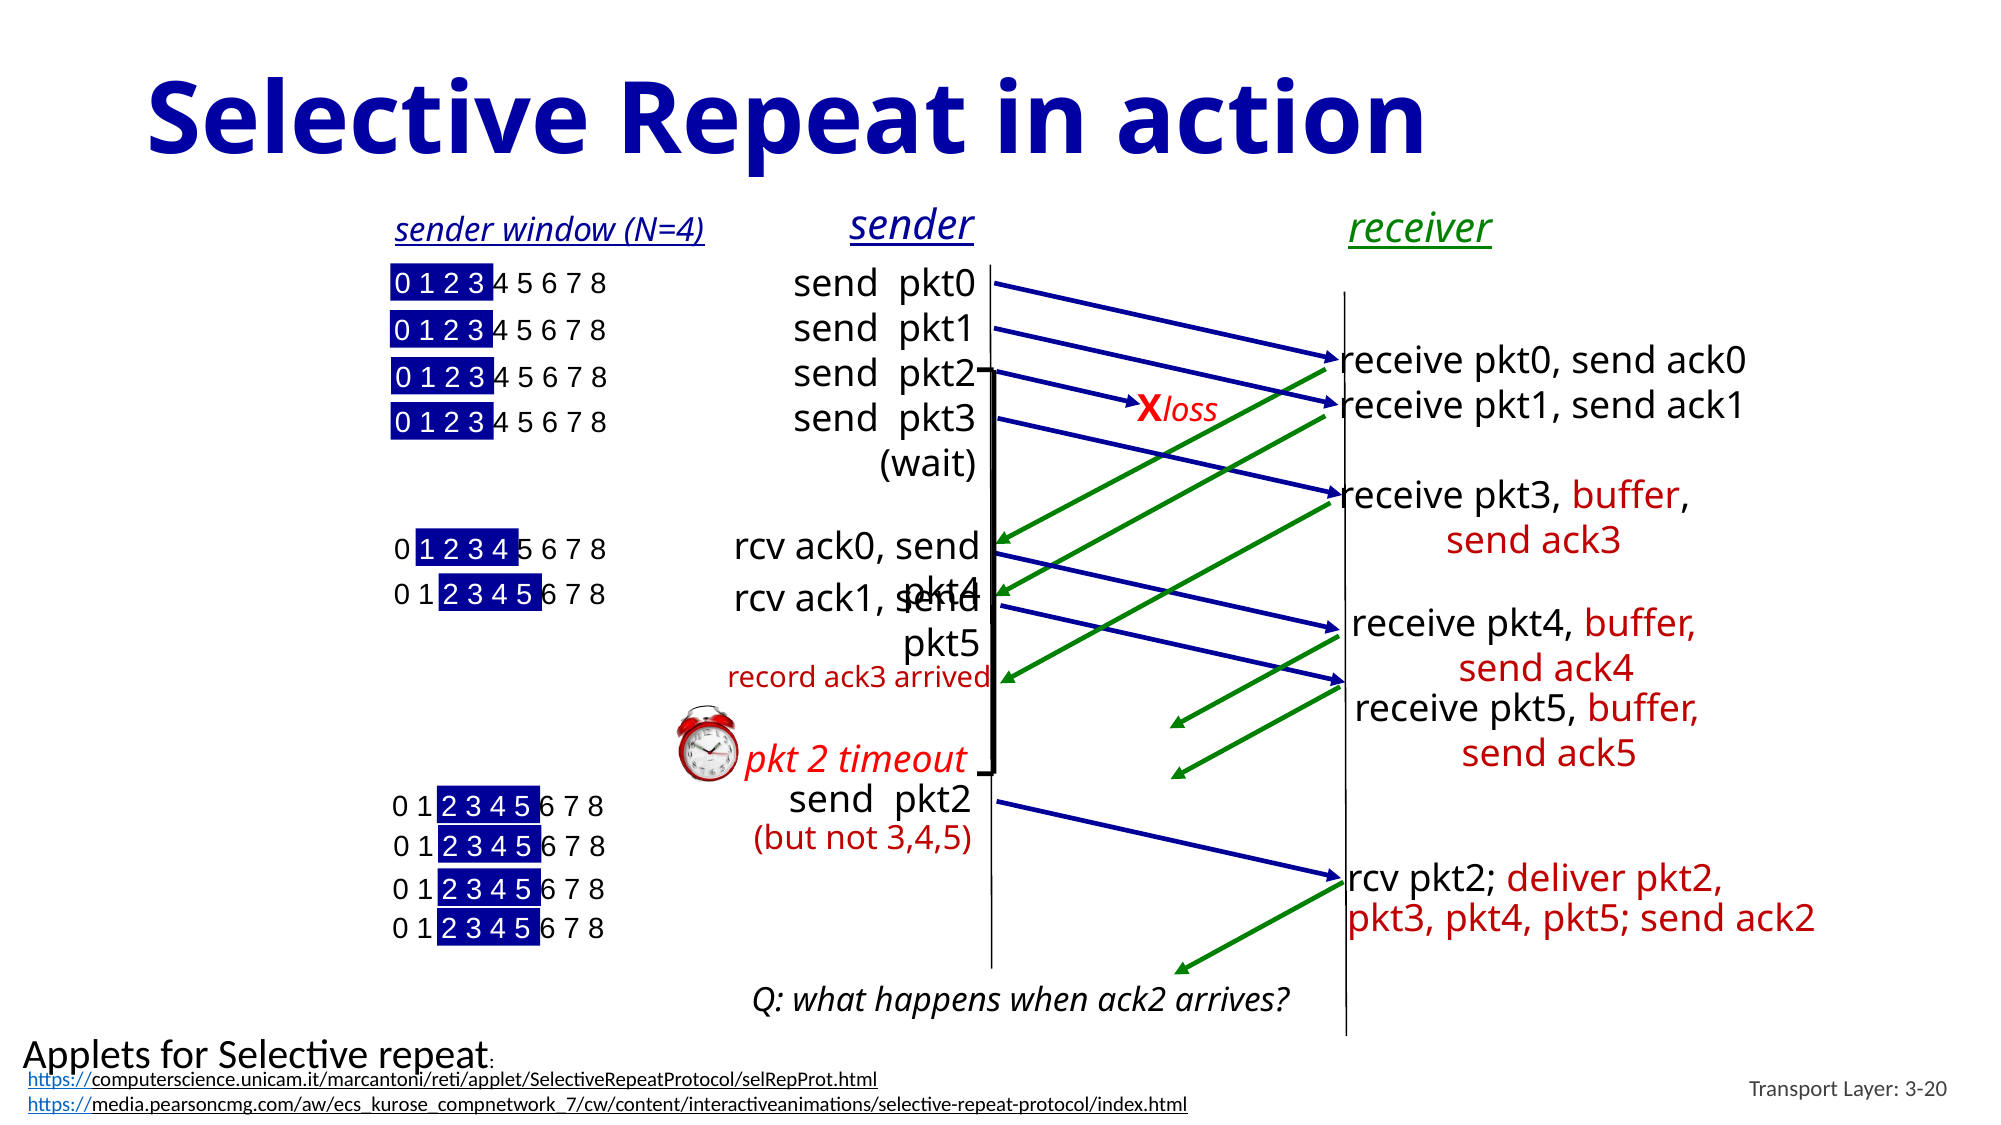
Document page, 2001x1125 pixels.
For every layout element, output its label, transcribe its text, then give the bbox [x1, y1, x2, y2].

text_box [997, 495, 1088, 544]
text_box sender [834, 190, 989, 256]
slide_number Transport Layer: 3-20 [1512, 1056, 1963, 1117]
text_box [378, 779, 628, 953]
text_box [1176, 888, 1332, 971]
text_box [669, 627, 994, 787]
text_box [993, 282, 1343, 495]
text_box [380, 257, 630, 447]
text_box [379, 566, 996, 627]
text_box receive pkt4, buffer, send ack4 [1336, 591, 1722, 676]
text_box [380, 514, 996, 566]
text_box record ack3 arrived [994, 650, 1007, 701]
text_box Applets for Selective repeat: [7, 1019, 515, 1085]
text_box receiver [1333, 193, 1507, 259]
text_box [669, 369, 994, 514]
text_box [996, 801, 1332, 882]
text_box rcv pkt2; deliver pkt2, pkt3, pkt4, pkt5; send ack2 [1332, 851, 1831, 947]
text_box [1169, 591, 1336, 634]
text_box Q: what happens when ack2 arrives? [736, 971, 1305, 1026]
text_box https://computerscience.unicam.it/marcantoni/reti/applet/SelectiveRepeatProtocol/selRepProt.html https://media.pearsoncmg.com/aw/ecs_kurose_compnetwork_7/cw/content/interactiveanimations/selective-repeat-protocol/index.html [12, 1058, 1208, 1123]
text_box [1007, 506, 1324, 684]
text_box receive pkt0, send ack0 receive pkt1, send ack1 receive pkt3, buffer, send ack3 [1324, 328, 1763, 569]
text_box [997, 566, 1051, 597]
text_box send pkt0 send pkt1 send pkt2 send pkt3 (wait) [778, 251, 992, 369]
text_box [1169, 635, 1340, 780]
text_box receive pkt5, buffer, send ack5 [1339, 676, 1725, 782]
title Selective Repeat in action [131, 47, 1952, 195]
text_box sender window (N=4) [379, 200, 720, 256]
text_box send pkt2 (but not 3,4,5) [738, 787, 987, 865]
